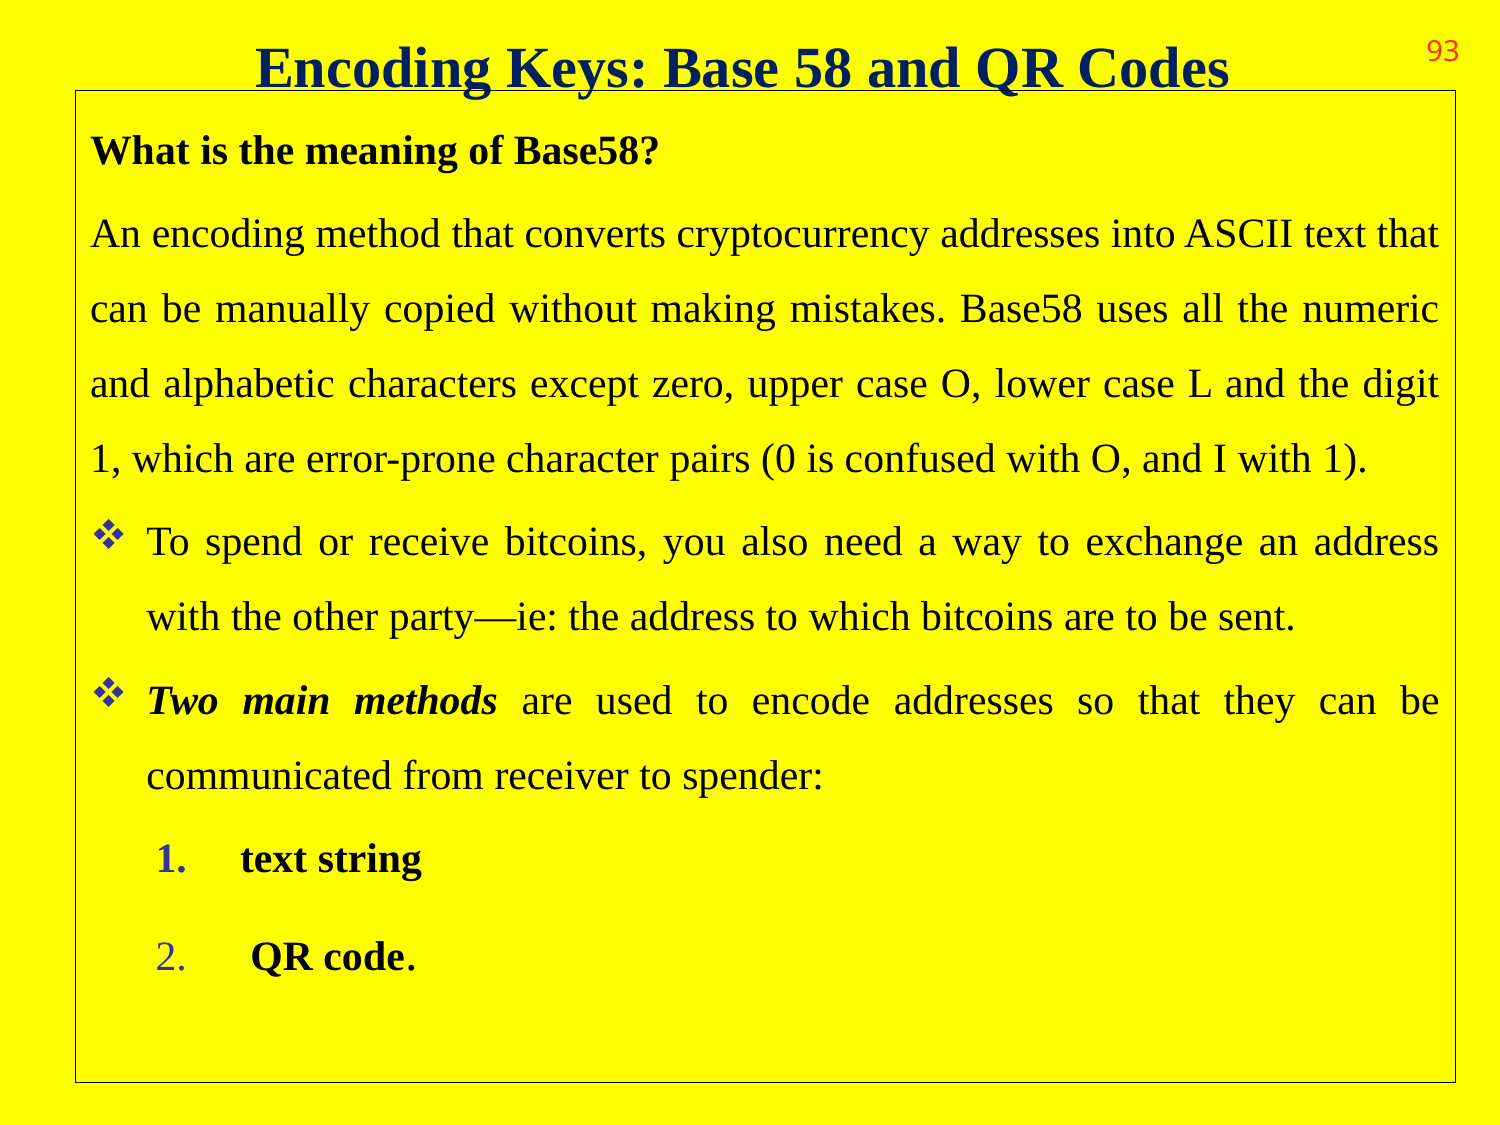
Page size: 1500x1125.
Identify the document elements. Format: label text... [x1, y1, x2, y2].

list What is the meaning of Base58? An encoding method that converts cryptocurrency addresses into ASCII text that can be manually copied without making mistakes. Base58 uses all the numeric and alphabetic characters except zero, upper case O, lower case L and the digit 1, which are error-prone character pairs (0 is confused with O, and I with 1). To spend or receive bitcoins, you also need a way to exchange an address with the other party—ie: the address to which bitcoins are to be sent. Two main methods are used to encode addresses so that they can be communicated from receiver to spender: text string QR code. [75, 90, 1456, 1083]
title Encoding Keys: Base 58 and QR Codes [75, 24, 1124, 90]
slide_number 93 [1124, 24, 1476, 104]
